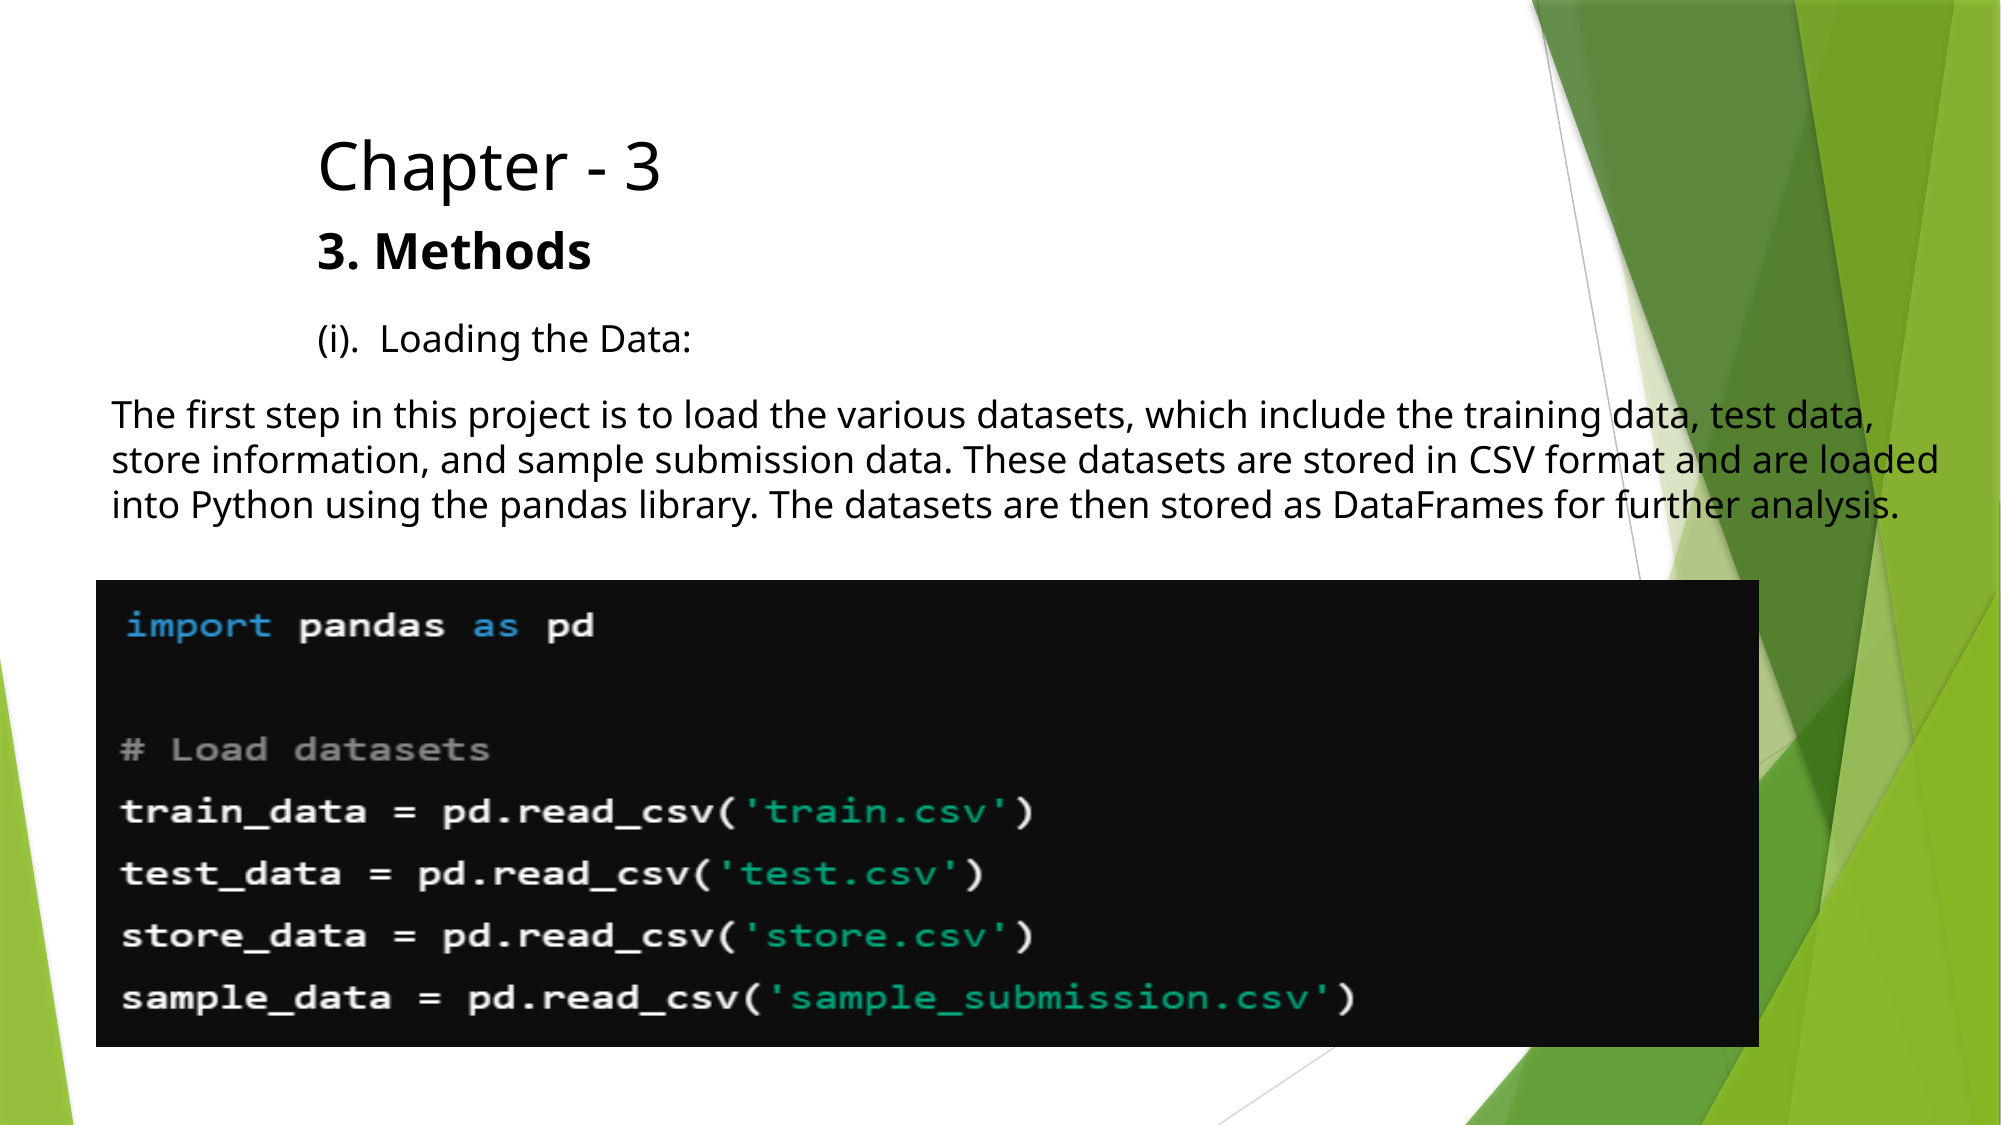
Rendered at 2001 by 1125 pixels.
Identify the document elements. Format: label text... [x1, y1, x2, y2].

text_box The first step in this project is to load the various datasets, which include the training data, test data, store information, and sample submission data. These datasets are stored in CSV format and are loaded into Python using the pandas library. The datasets are then stored as DataFrames for further analysis. [96, 383, 1980, 534]
text_box Chapter - 3 [302, 116, 861, 211]
picture [95, 580, 1760, 1048]
text_box 3. Methods [302, 212, 752, 287]
text_box (i). Loading the Data: [302, 307, 790, 368]
